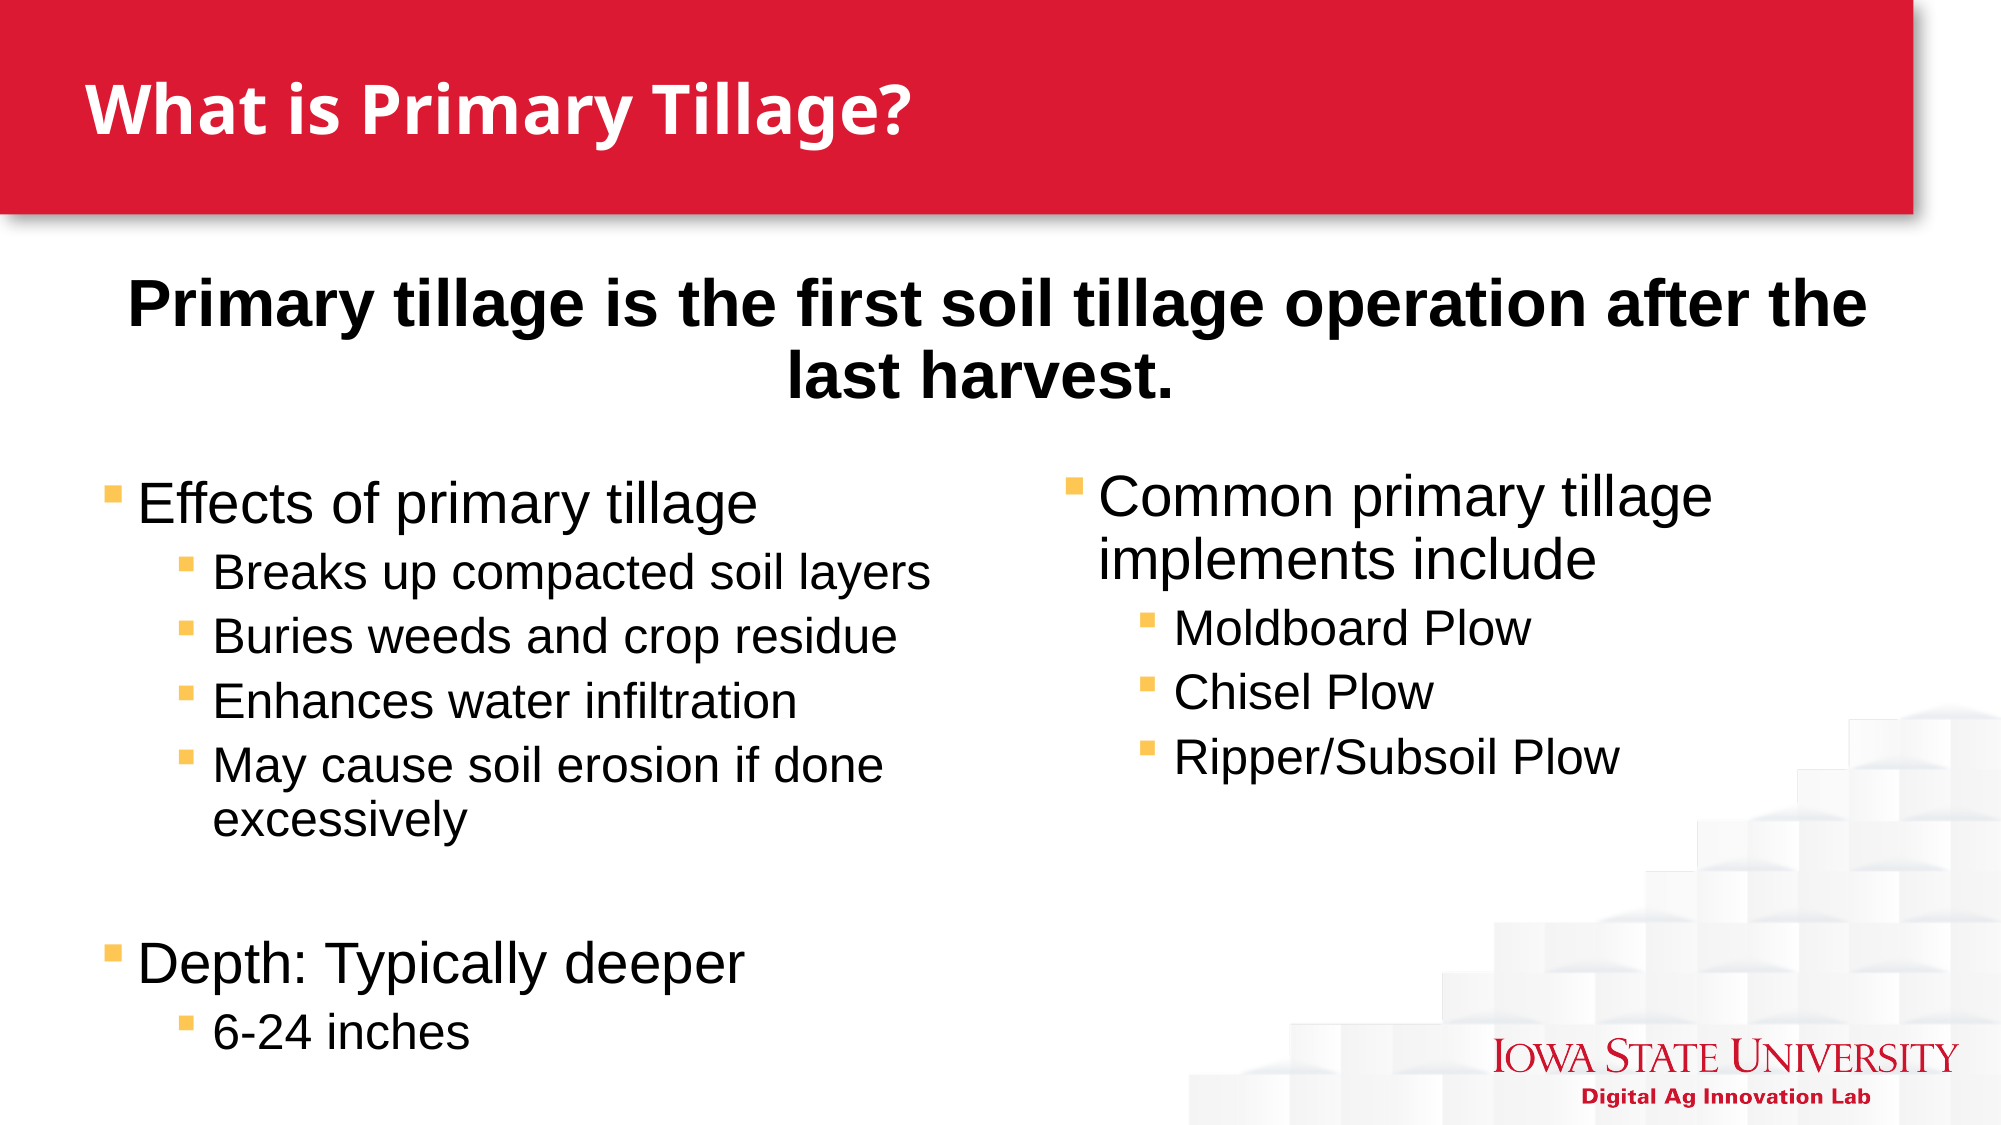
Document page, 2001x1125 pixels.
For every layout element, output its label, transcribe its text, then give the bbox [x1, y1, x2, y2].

list Primary tillage is the first soil tillage operation after the last harvest. [85, 268, 1914, 407]
title What is Primary Tillage? [85, 10, 1853, 204]
text_box Effects of primary tillage Breaks up compacted soil layers Buries weeds and crop residue Enhances water infiltration May cause soil erosion if done excessively Depth: Typically deeper 6-24 inches Common primary tillage implements include Moldboard Plow Chisel Plow Ripper/Subsoil Plow [100, 382, 2000, 1125]
